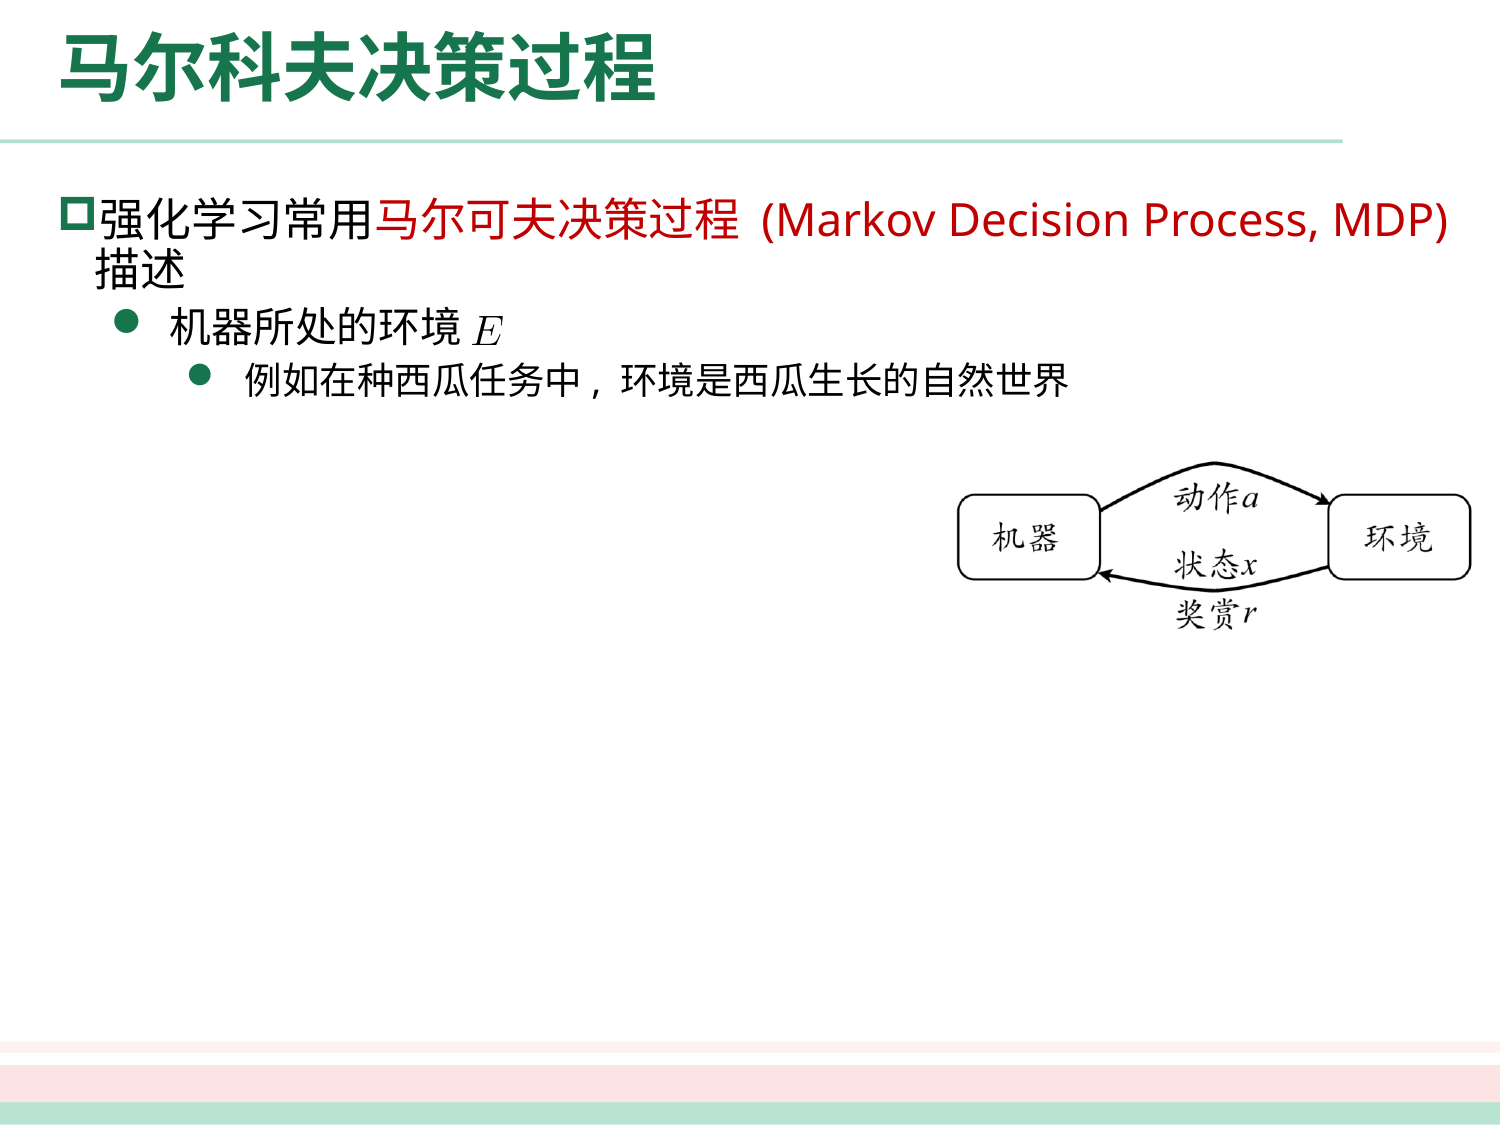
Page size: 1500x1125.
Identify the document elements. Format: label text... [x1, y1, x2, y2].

picture [0, 0, 1500, 1125]
title 马尔科夫决策过程 [42, 7, 1337, 136]
list 强化学习常用马尔可夫决策过程 (Markov Decision Process, MDP) 描述 机器所处的环境 例如在种西瓜任务中, 环境是西瓜生长的自然世界 [42, 189, 1478, 1019]
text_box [471, 314, 504, 351]
